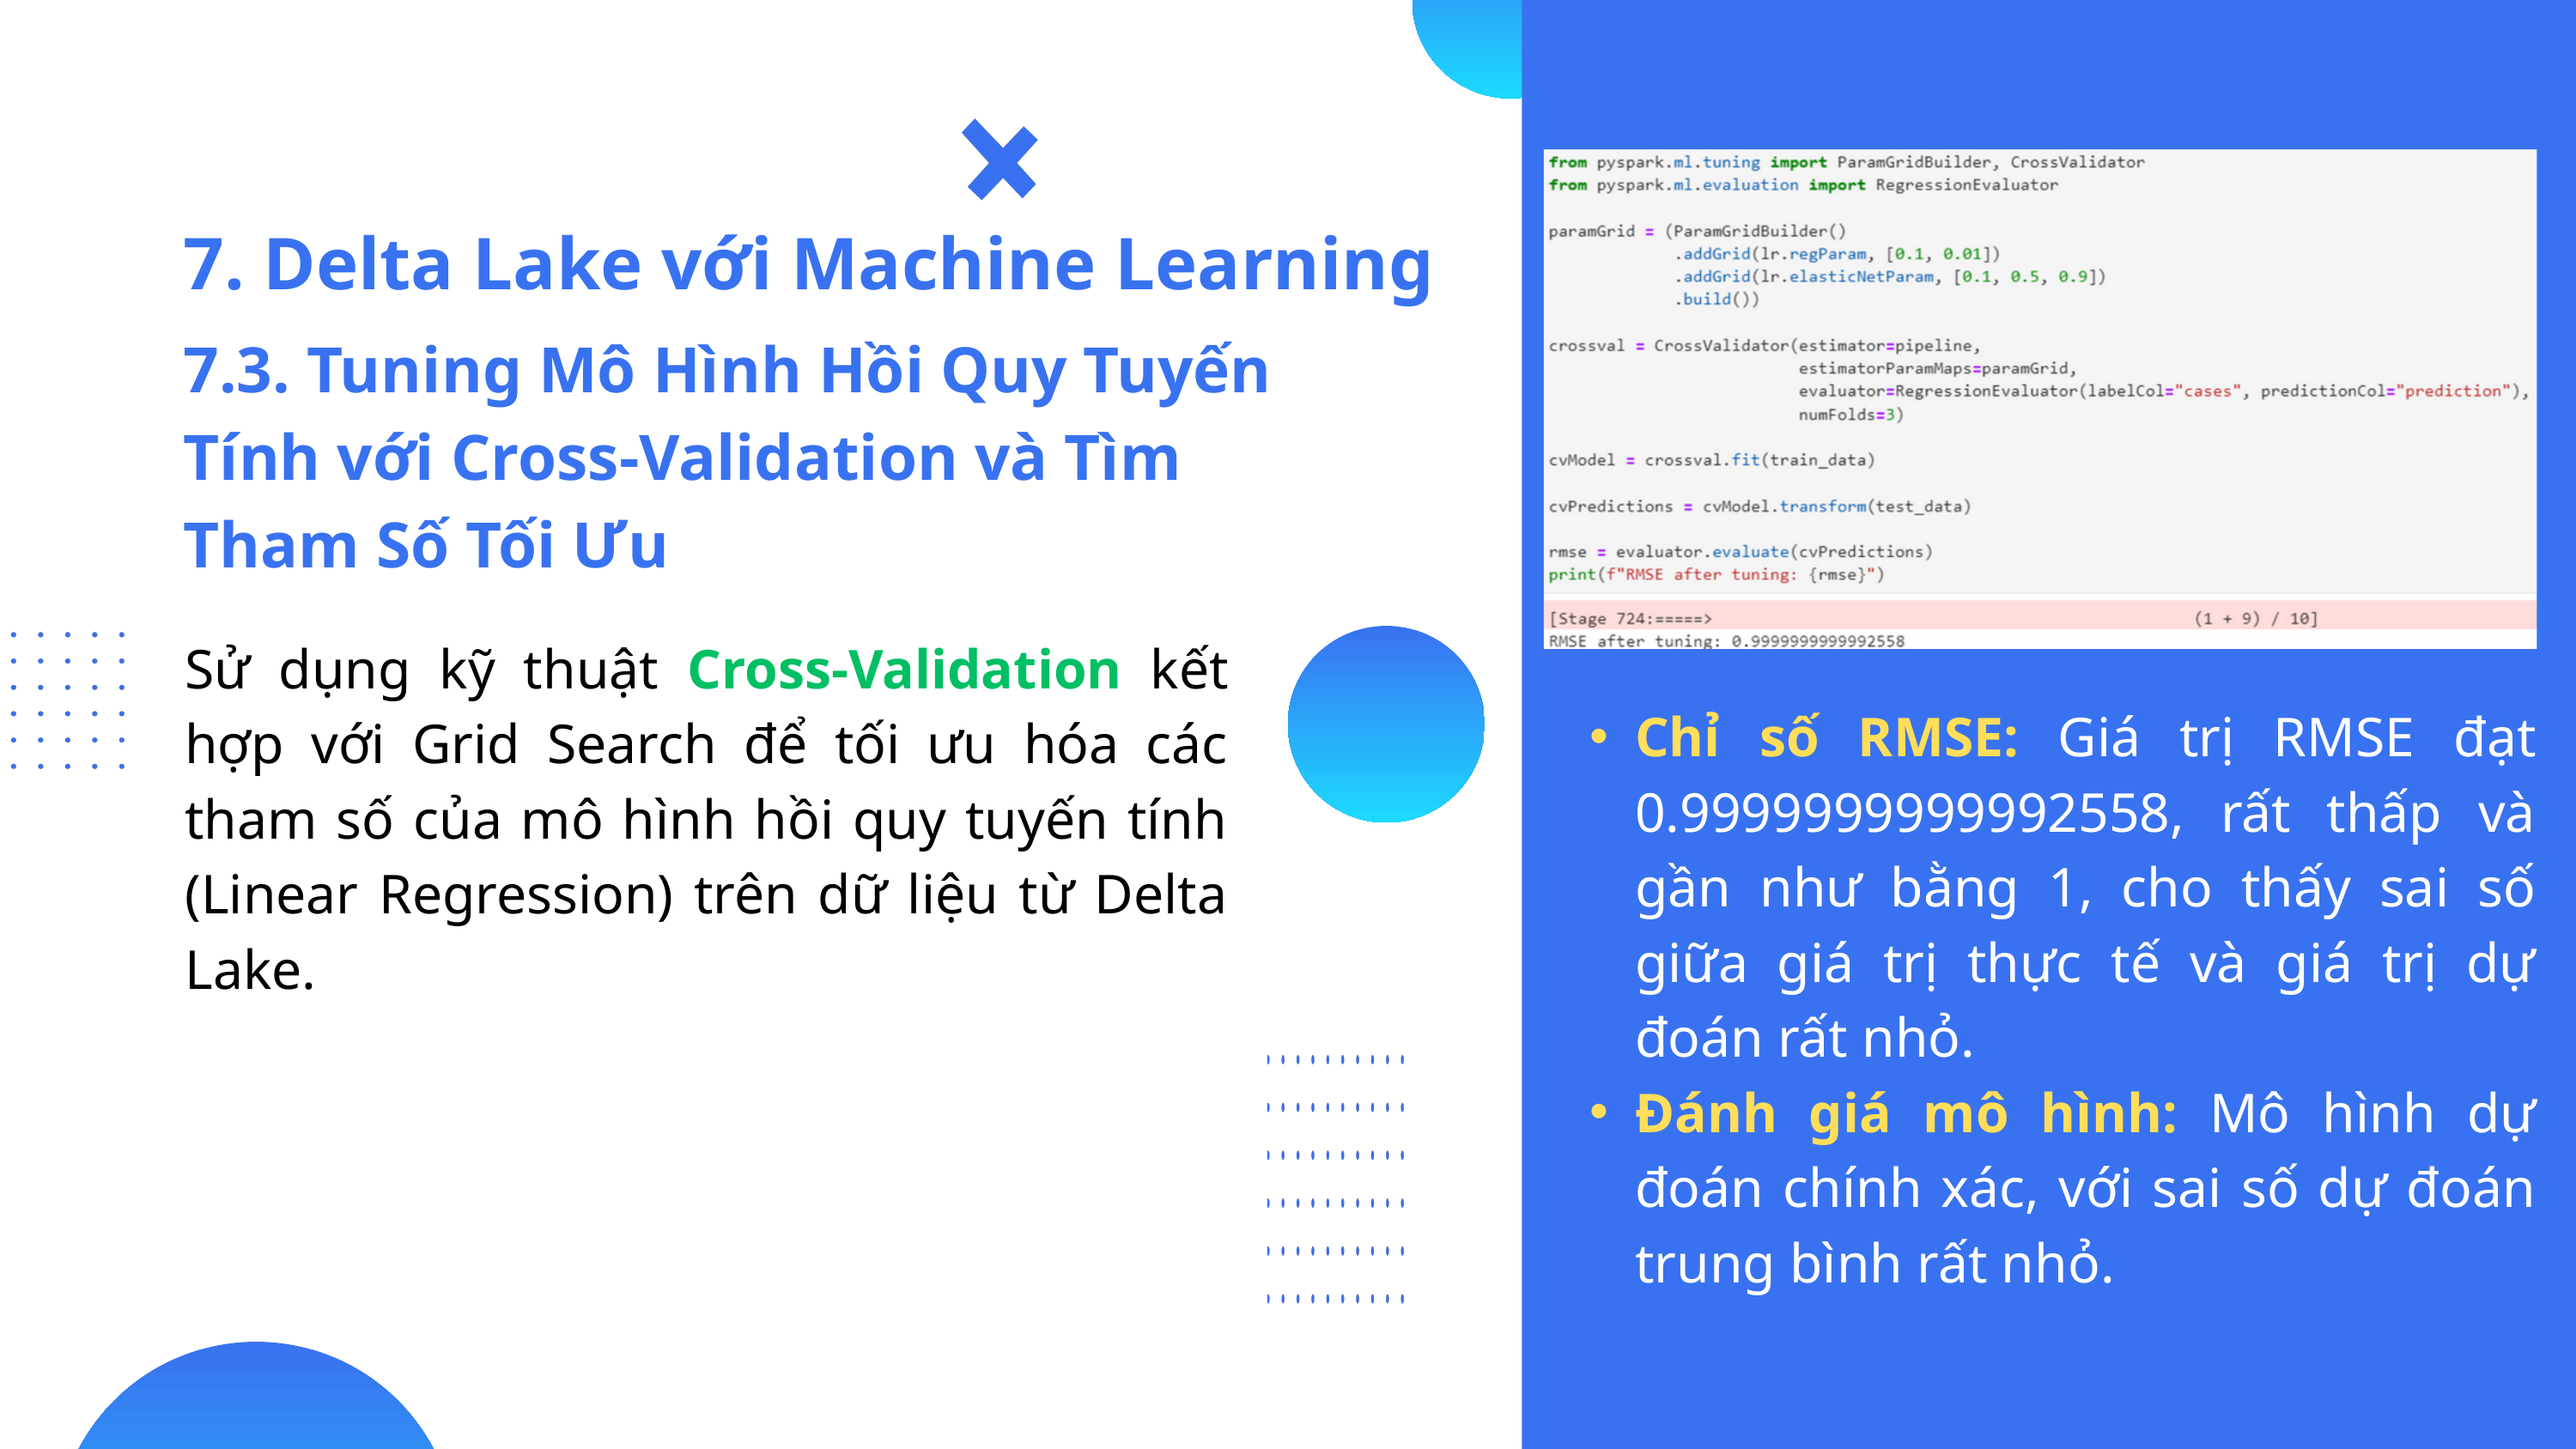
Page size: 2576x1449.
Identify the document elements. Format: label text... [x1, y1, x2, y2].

text_box 7. Delta Lake với Machine Learning [183, 203, 1516, 305]
text_box Sử dụng kỹ thuật Cross-Validation kết hợp với Grid Search để tối ưu hóa các tham số của mô hình hồi quy tuyến tính (Linear Regression) trên dữ liệu từ Delta Lake. [185, 624, 1230, 1000]
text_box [1287, 625, 1485, 823]
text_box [1412, 0, 1516, 99]
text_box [1522, 0, 2576, 1449]
text_box [1267, 1054, 1404, 1304]
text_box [55, 1341, 457, 1449]
text_box [0, 632, 125, 769]
text_box 7.3. Tuning Mô Hình Hồi Quy Tuyến Tính với Cross-Validation và Tìm Tham Số Tối Ưu [183, 317, 1288, 581]
text_box [937, 98, 1060, 203]
